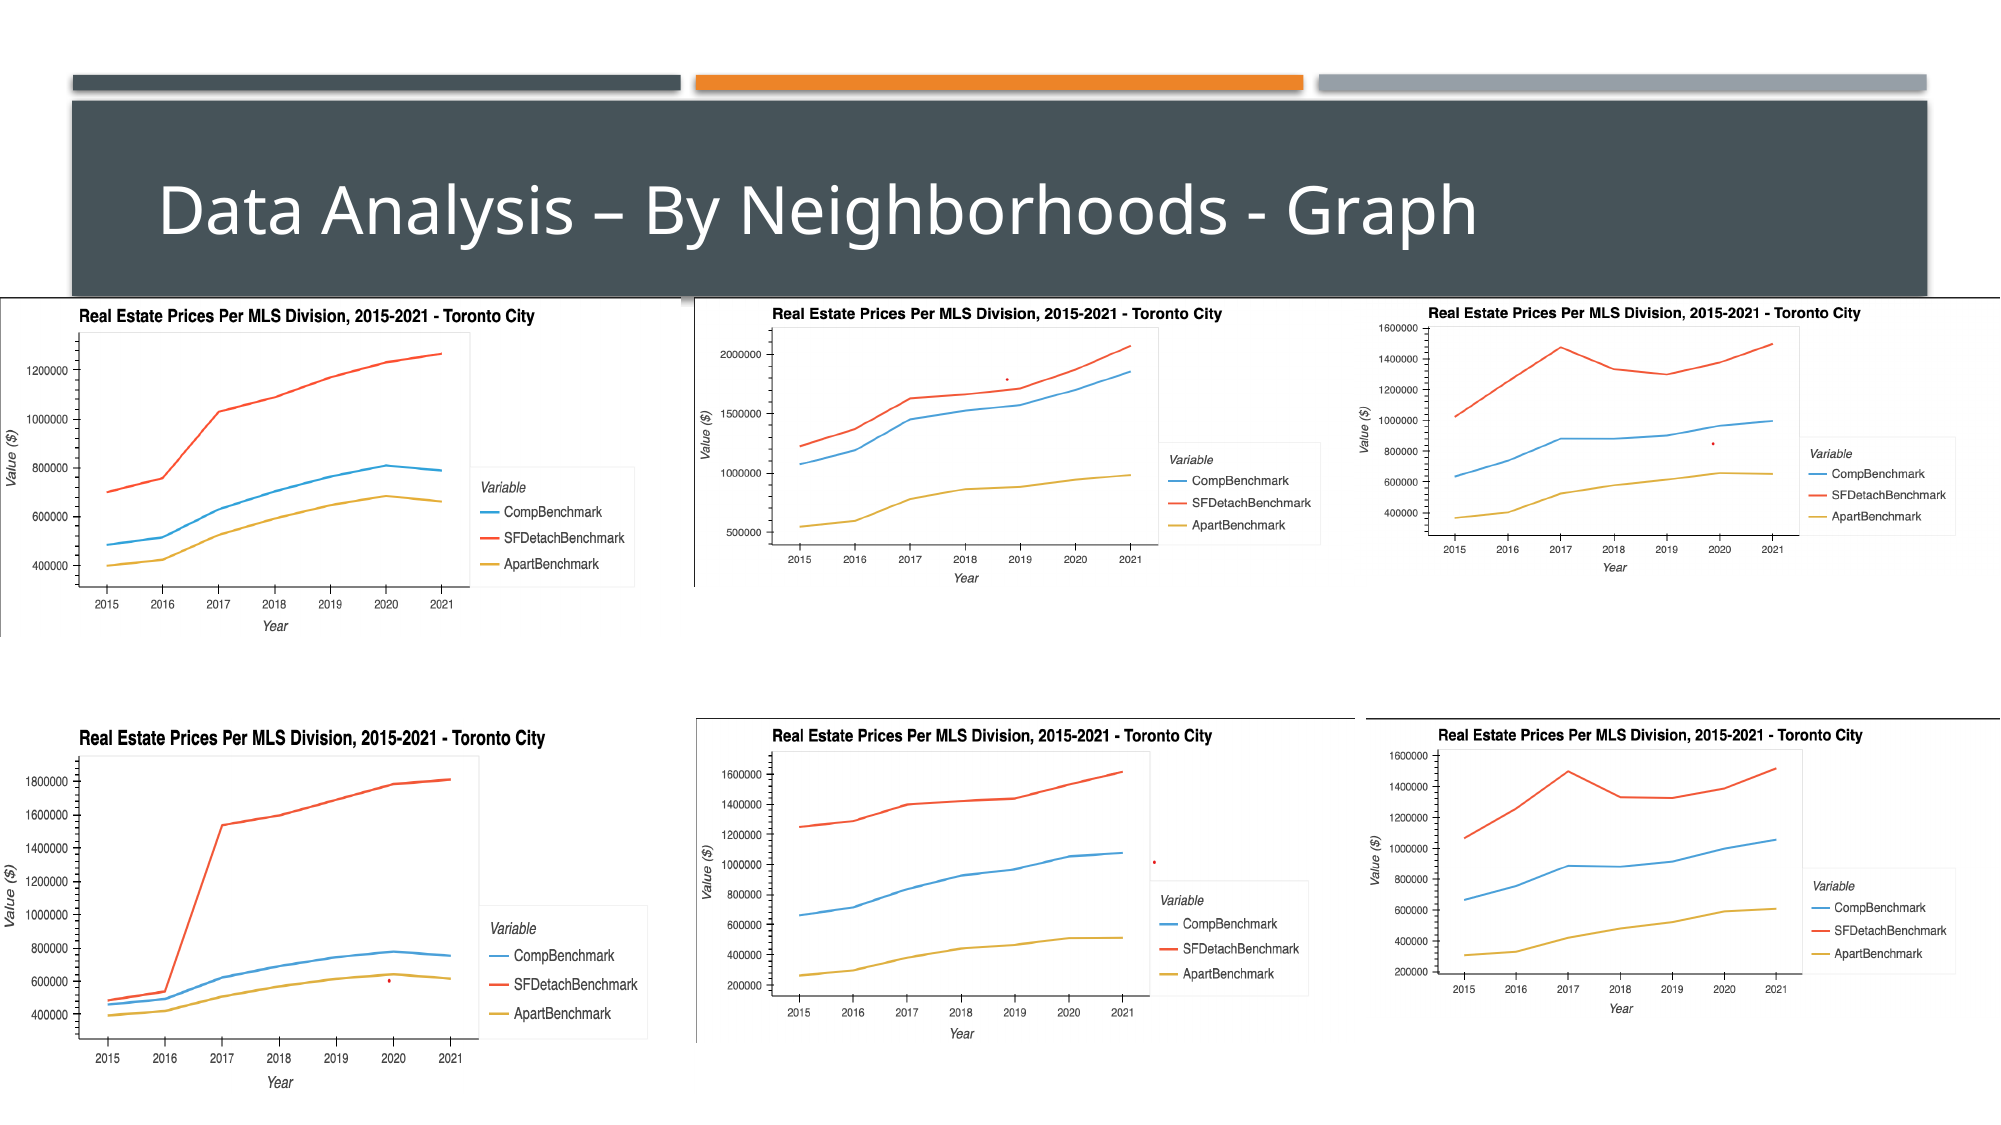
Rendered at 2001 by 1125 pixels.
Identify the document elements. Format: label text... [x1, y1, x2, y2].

picture [0, 297, 681, 637]
picture [1366, 717, 2000, 1019]
text_box Data Analysis – By Neighborhoods - Graph [142, 160, 1795, 255]
picture [694, 297, 2000, 588]
picture [0, 717, 1356, 1095]
